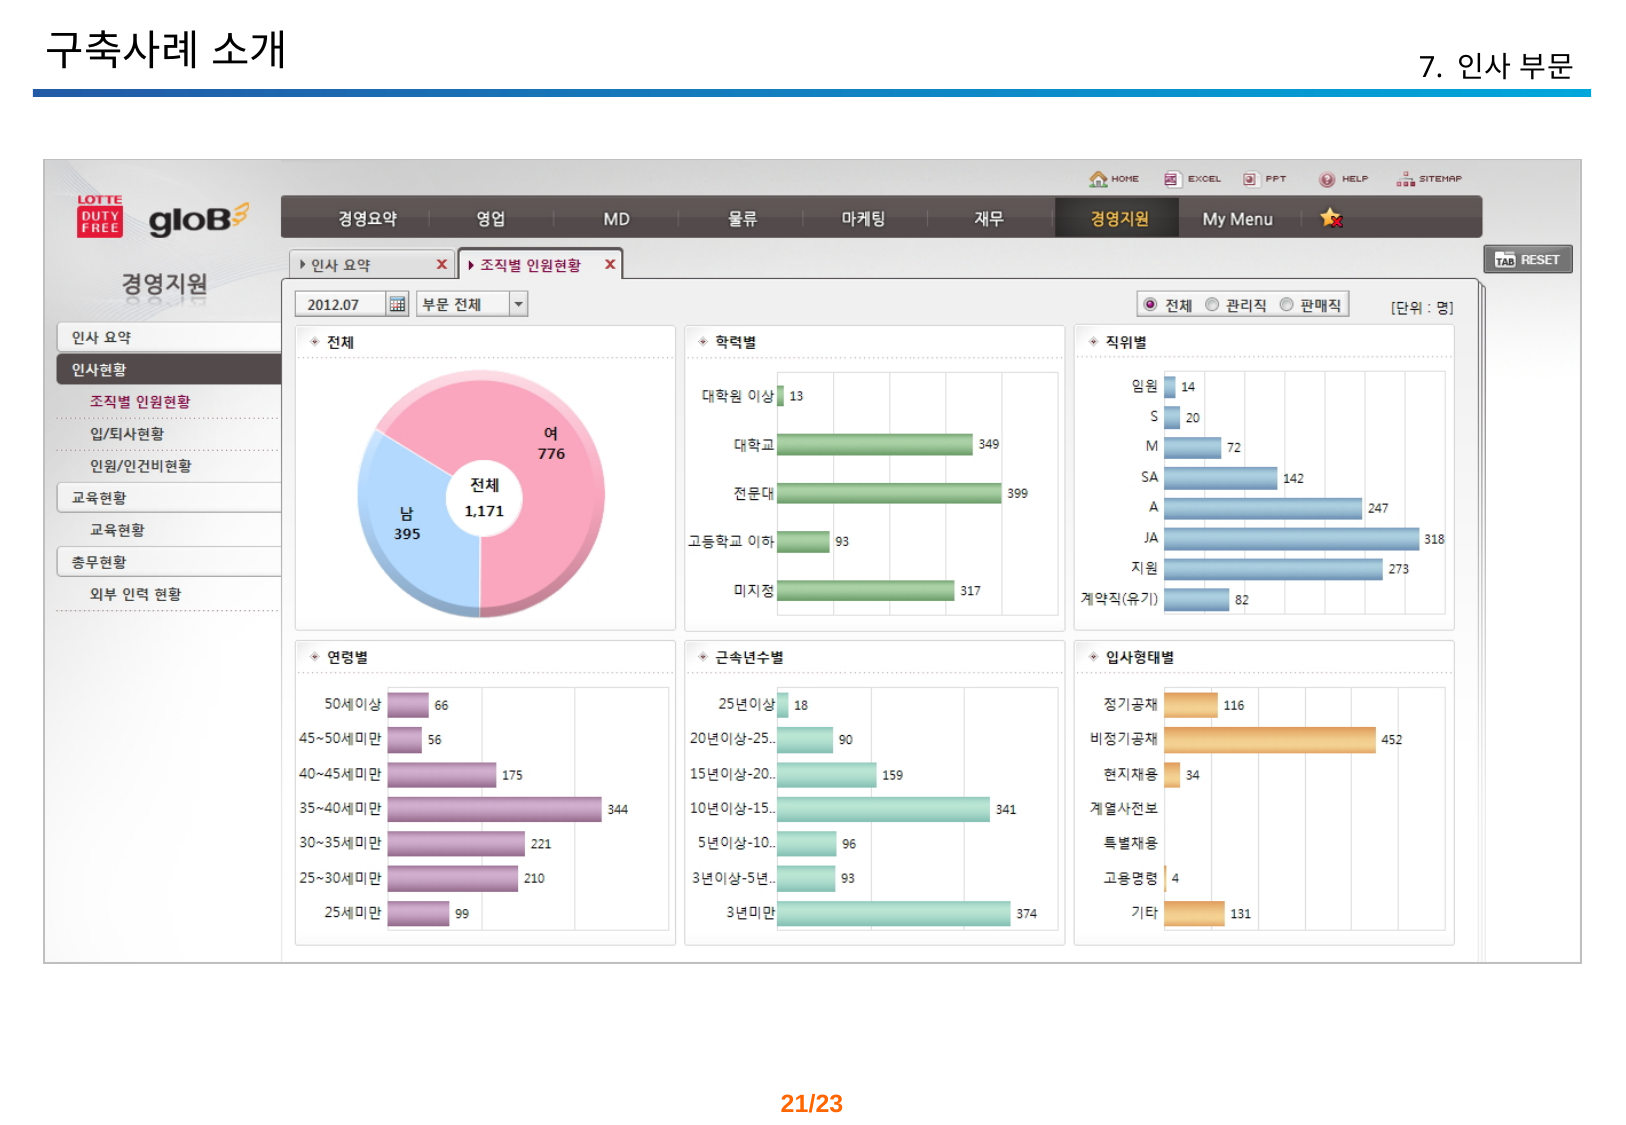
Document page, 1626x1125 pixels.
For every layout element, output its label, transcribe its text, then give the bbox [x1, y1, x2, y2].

picture [44, 160, 1581, 963]
text_box 7. 인사 부문 [1403, 41, 1589, 92]
text_box 구축사례 소개 [30, 16, 304, 81]
